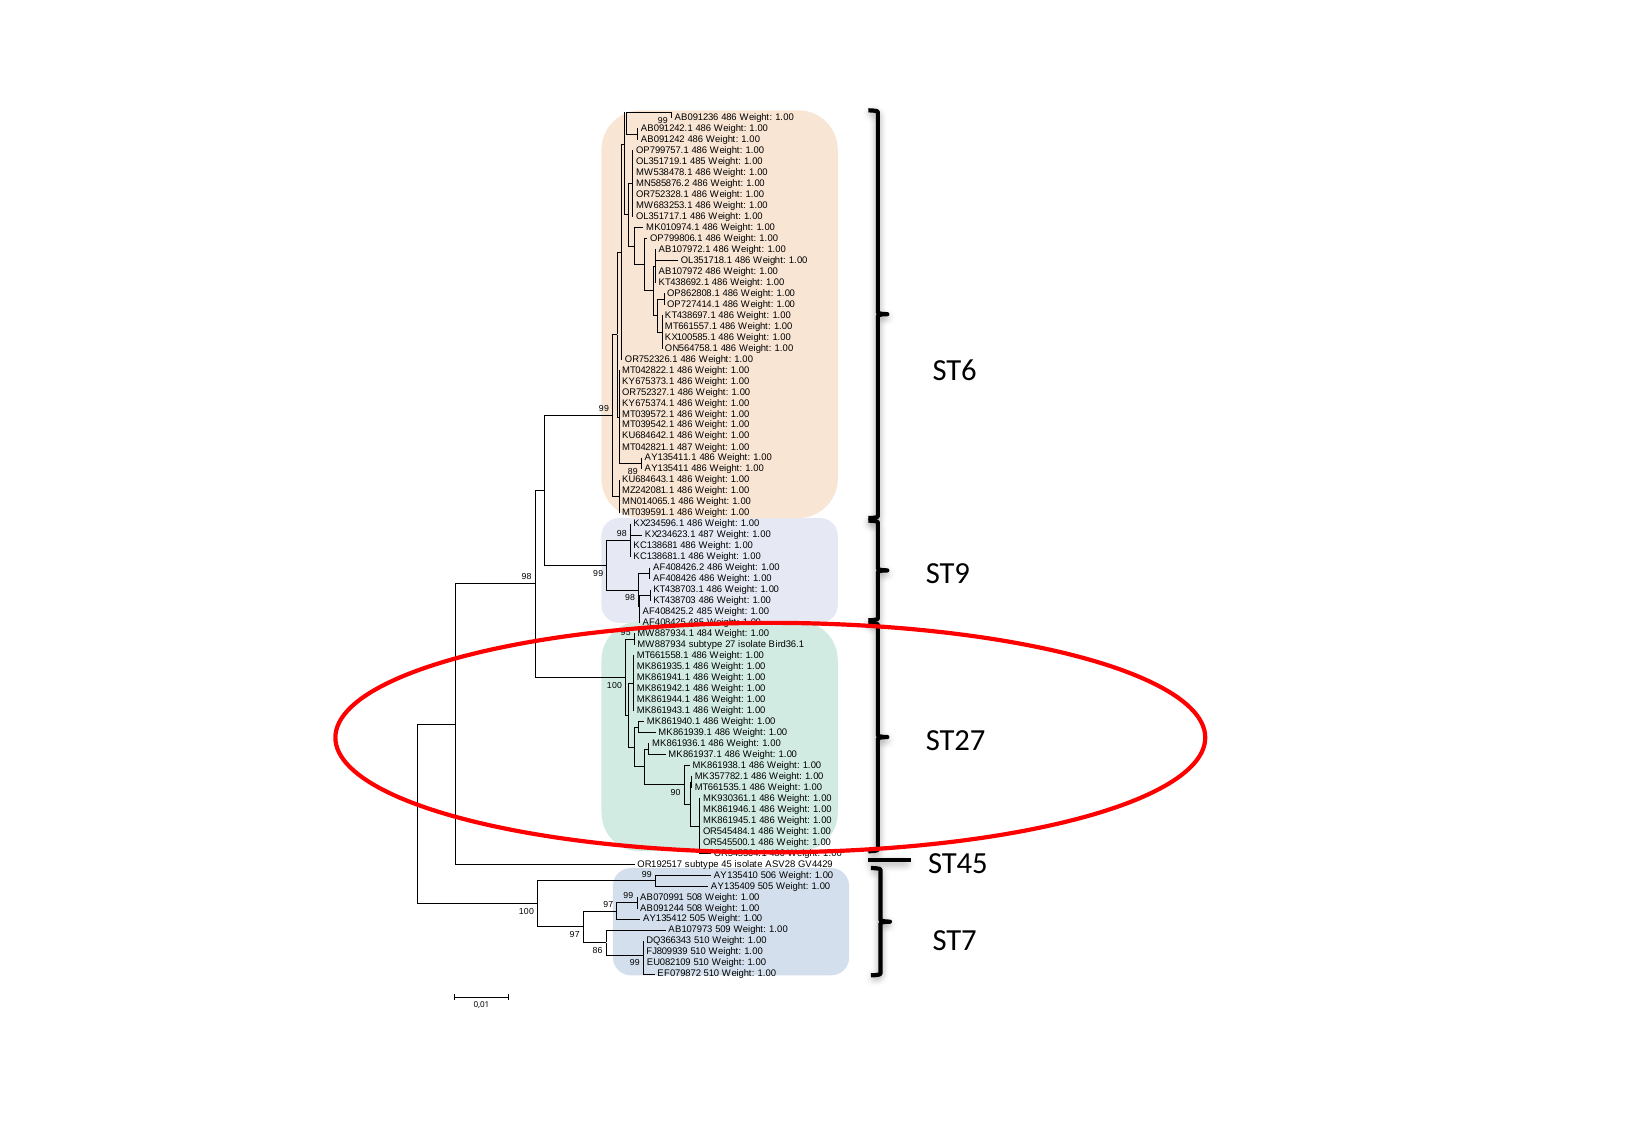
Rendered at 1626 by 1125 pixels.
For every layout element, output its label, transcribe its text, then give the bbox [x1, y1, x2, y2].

text_box [333, 673, 404, 802]
text_box [870, 870, 893, 978]
text_box ST6 [917, 342, 1115, 394]
picture [410, 112, 850, 1013]
text_box [854, 622, 1208, 853]
text_box [868, 108, 890, 519]
text_box ST9 [911, 545, 1108, 598]
text_box [868, 518, 890, 623]
text_box ST45 [913, 835, 1111, 887]
text_box ST7 [917, 912, 1115, 965]
